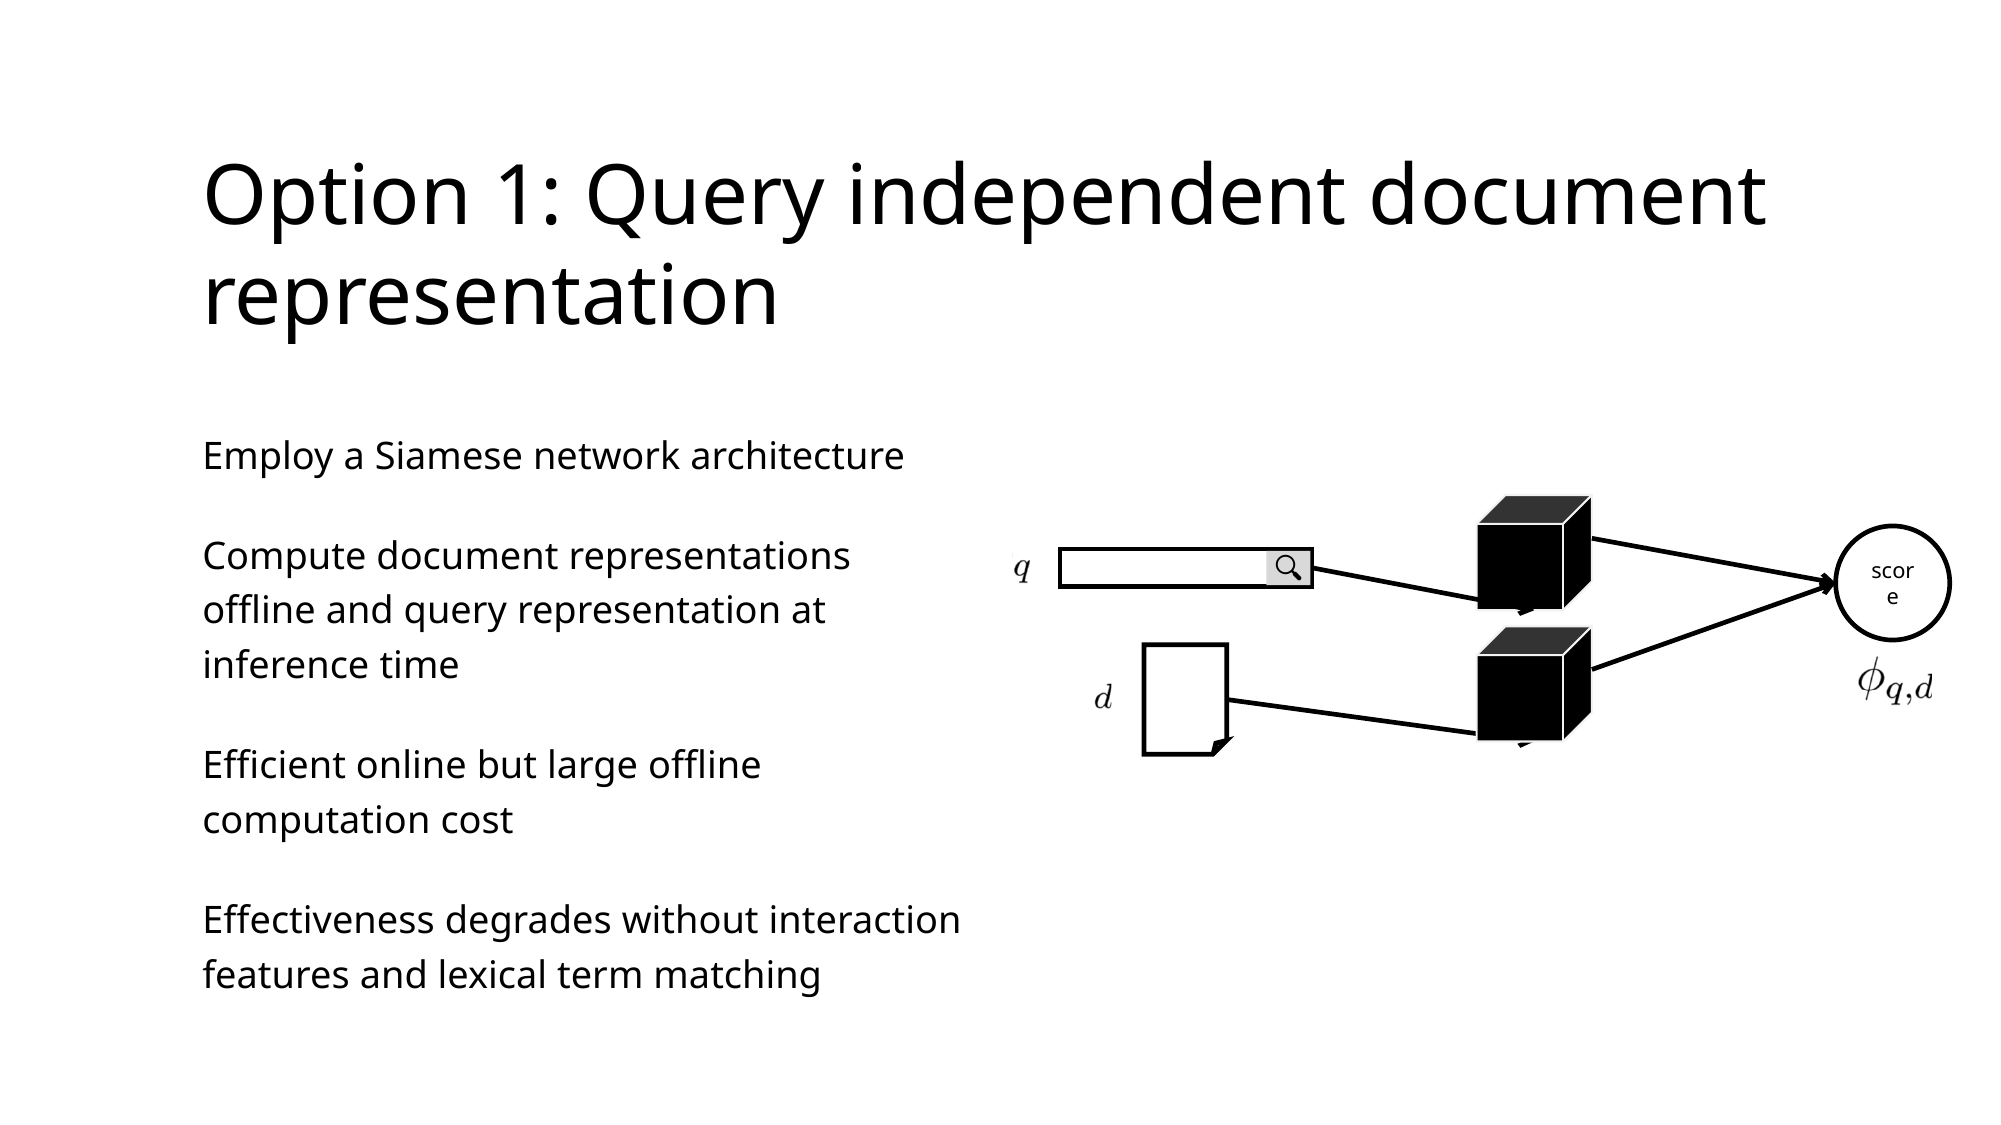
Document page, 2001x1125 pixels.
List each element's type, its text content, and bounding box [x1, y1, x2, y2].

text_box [1059, 549, 1313, 587]
list Employ a Siamese network architecture Compute document representations offline and query representation at inference time Efficient online but large offline computation cost Effectiveness degrades without interaction features and lexical term matching [187, 391, 988, 1027]
picture [1012, 548, 1032, 587]
picture [1093, 680, 1112, 719]
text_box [1591, 582, 1836, 670]
text_box [1143, 643, 1231, 756]
text_box score [1836, 525, 1951, 641]
title Option 1: Query independent document representation [187, 120, 1813, 363]
text_box [1475, 625, 1593, 743]
text_box [1475, 493, 1593, 612]
picture [1853, 652, 1932, 709]
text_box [1591, 538, 1836, 582]
